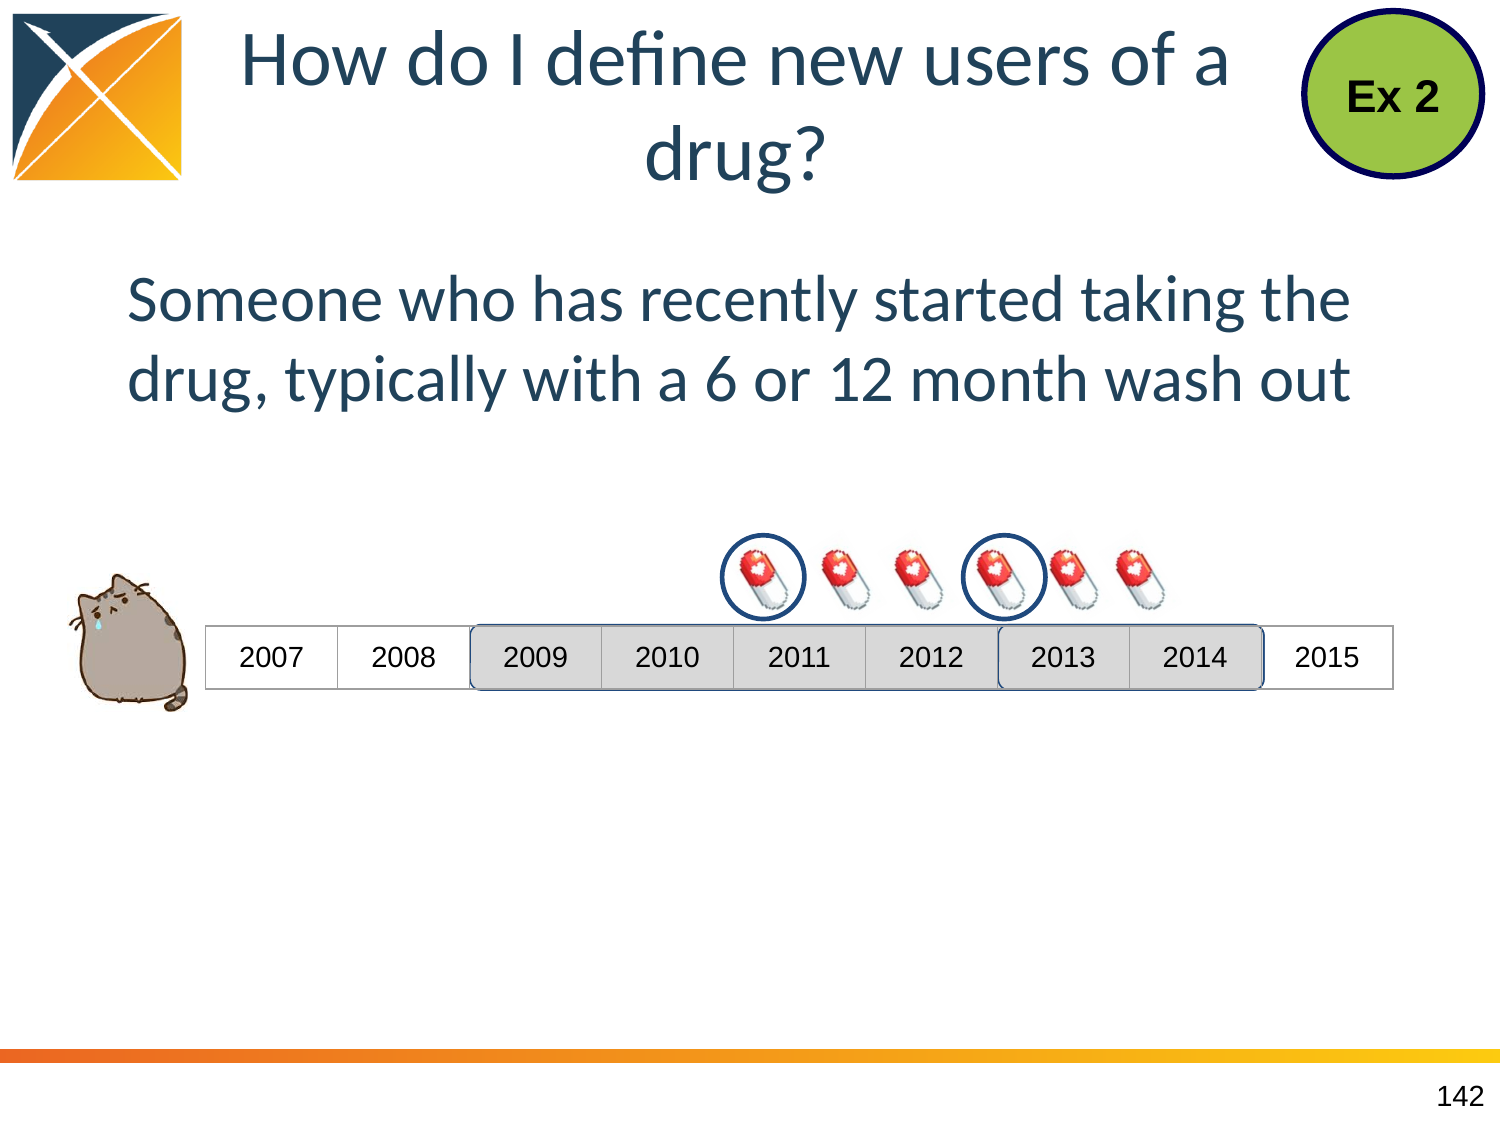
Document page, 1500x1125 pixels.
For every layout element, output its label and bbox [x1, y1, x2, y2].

table_header [206, 627, 337, 688]
list [75, 239, 1426, 1045]
picture [66, 573, 188, 712]
slide_number [1149, 1065, 1500, 1125]
text_box [469, 528, 1265, 691]
table_header [338, 627, 469, 688]
title [193, 32, 1281, 170]
table_header [1265, 627, 1392, 688]
text_box [1304, 11, 1483, 177]
picture [0, 0, 206, 200]
